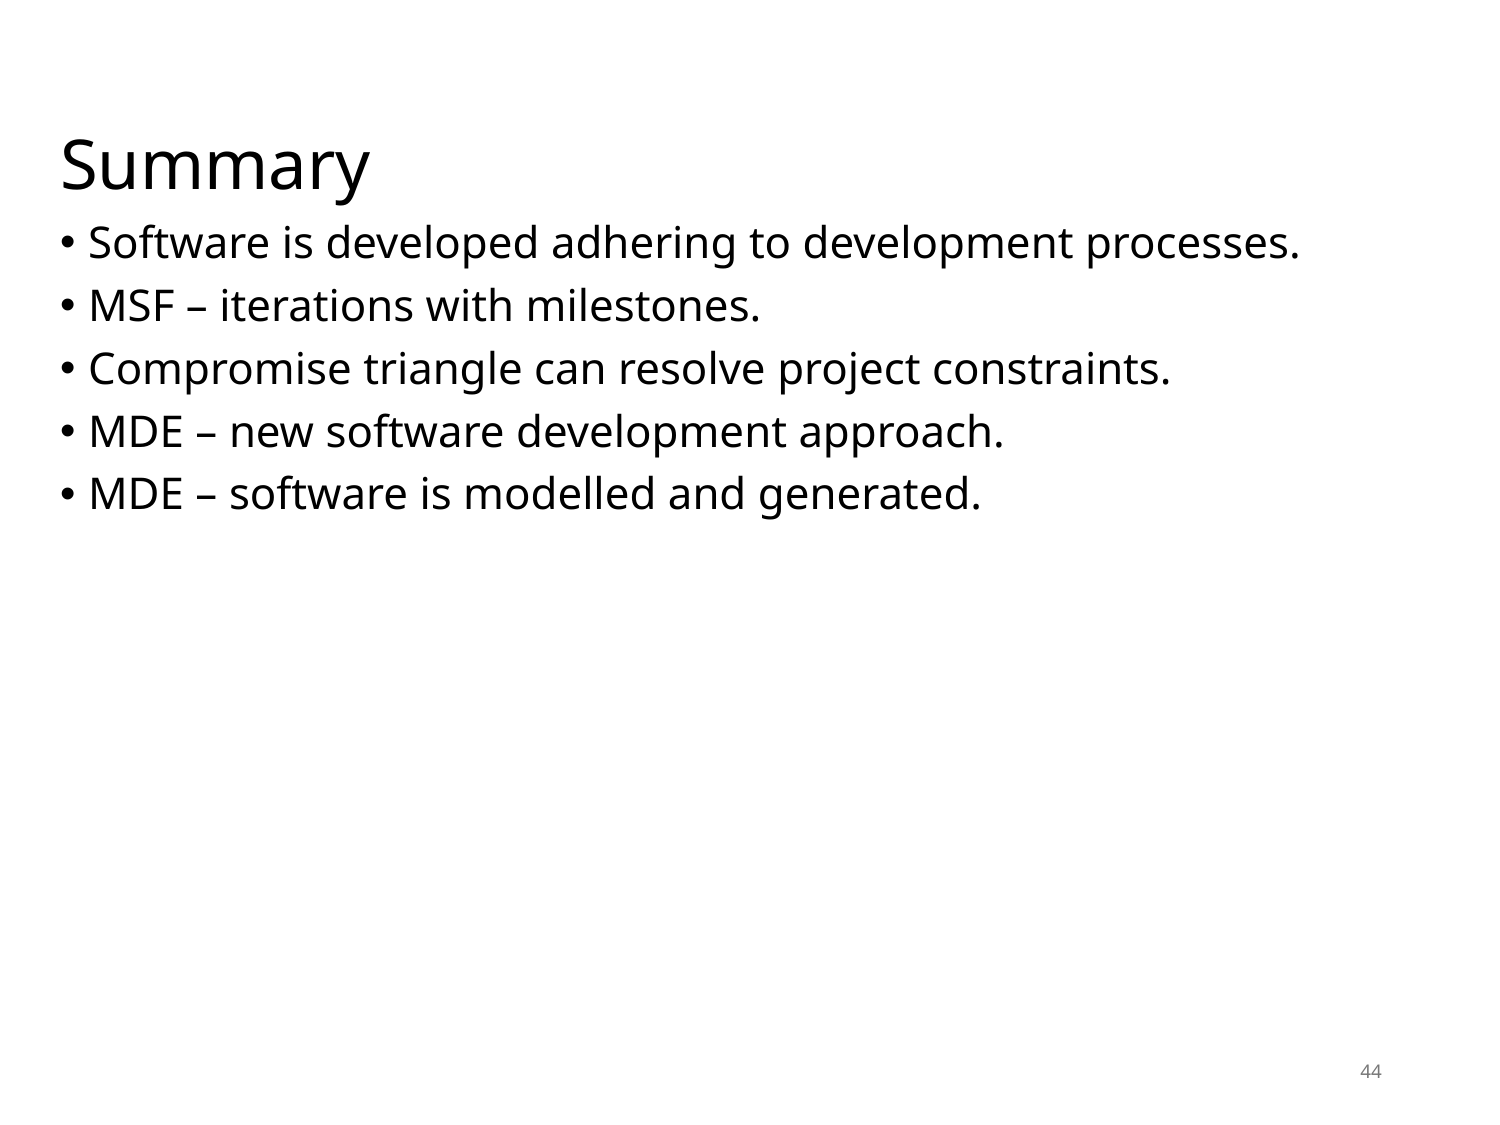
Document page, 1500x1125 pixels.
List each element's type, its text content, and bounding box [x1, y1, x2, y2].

title Summary [45, 37, 1455, 213]
list Software is developed adhering to development processes. MSF – iterations with milestones. Compromise triangle can resolve project constraints. MDE – new software development approach. MDE – software is modelled and generated. [45, 213, 1455, 1023]
slide_number 44 [1059, 1042, 1397, 1103]
